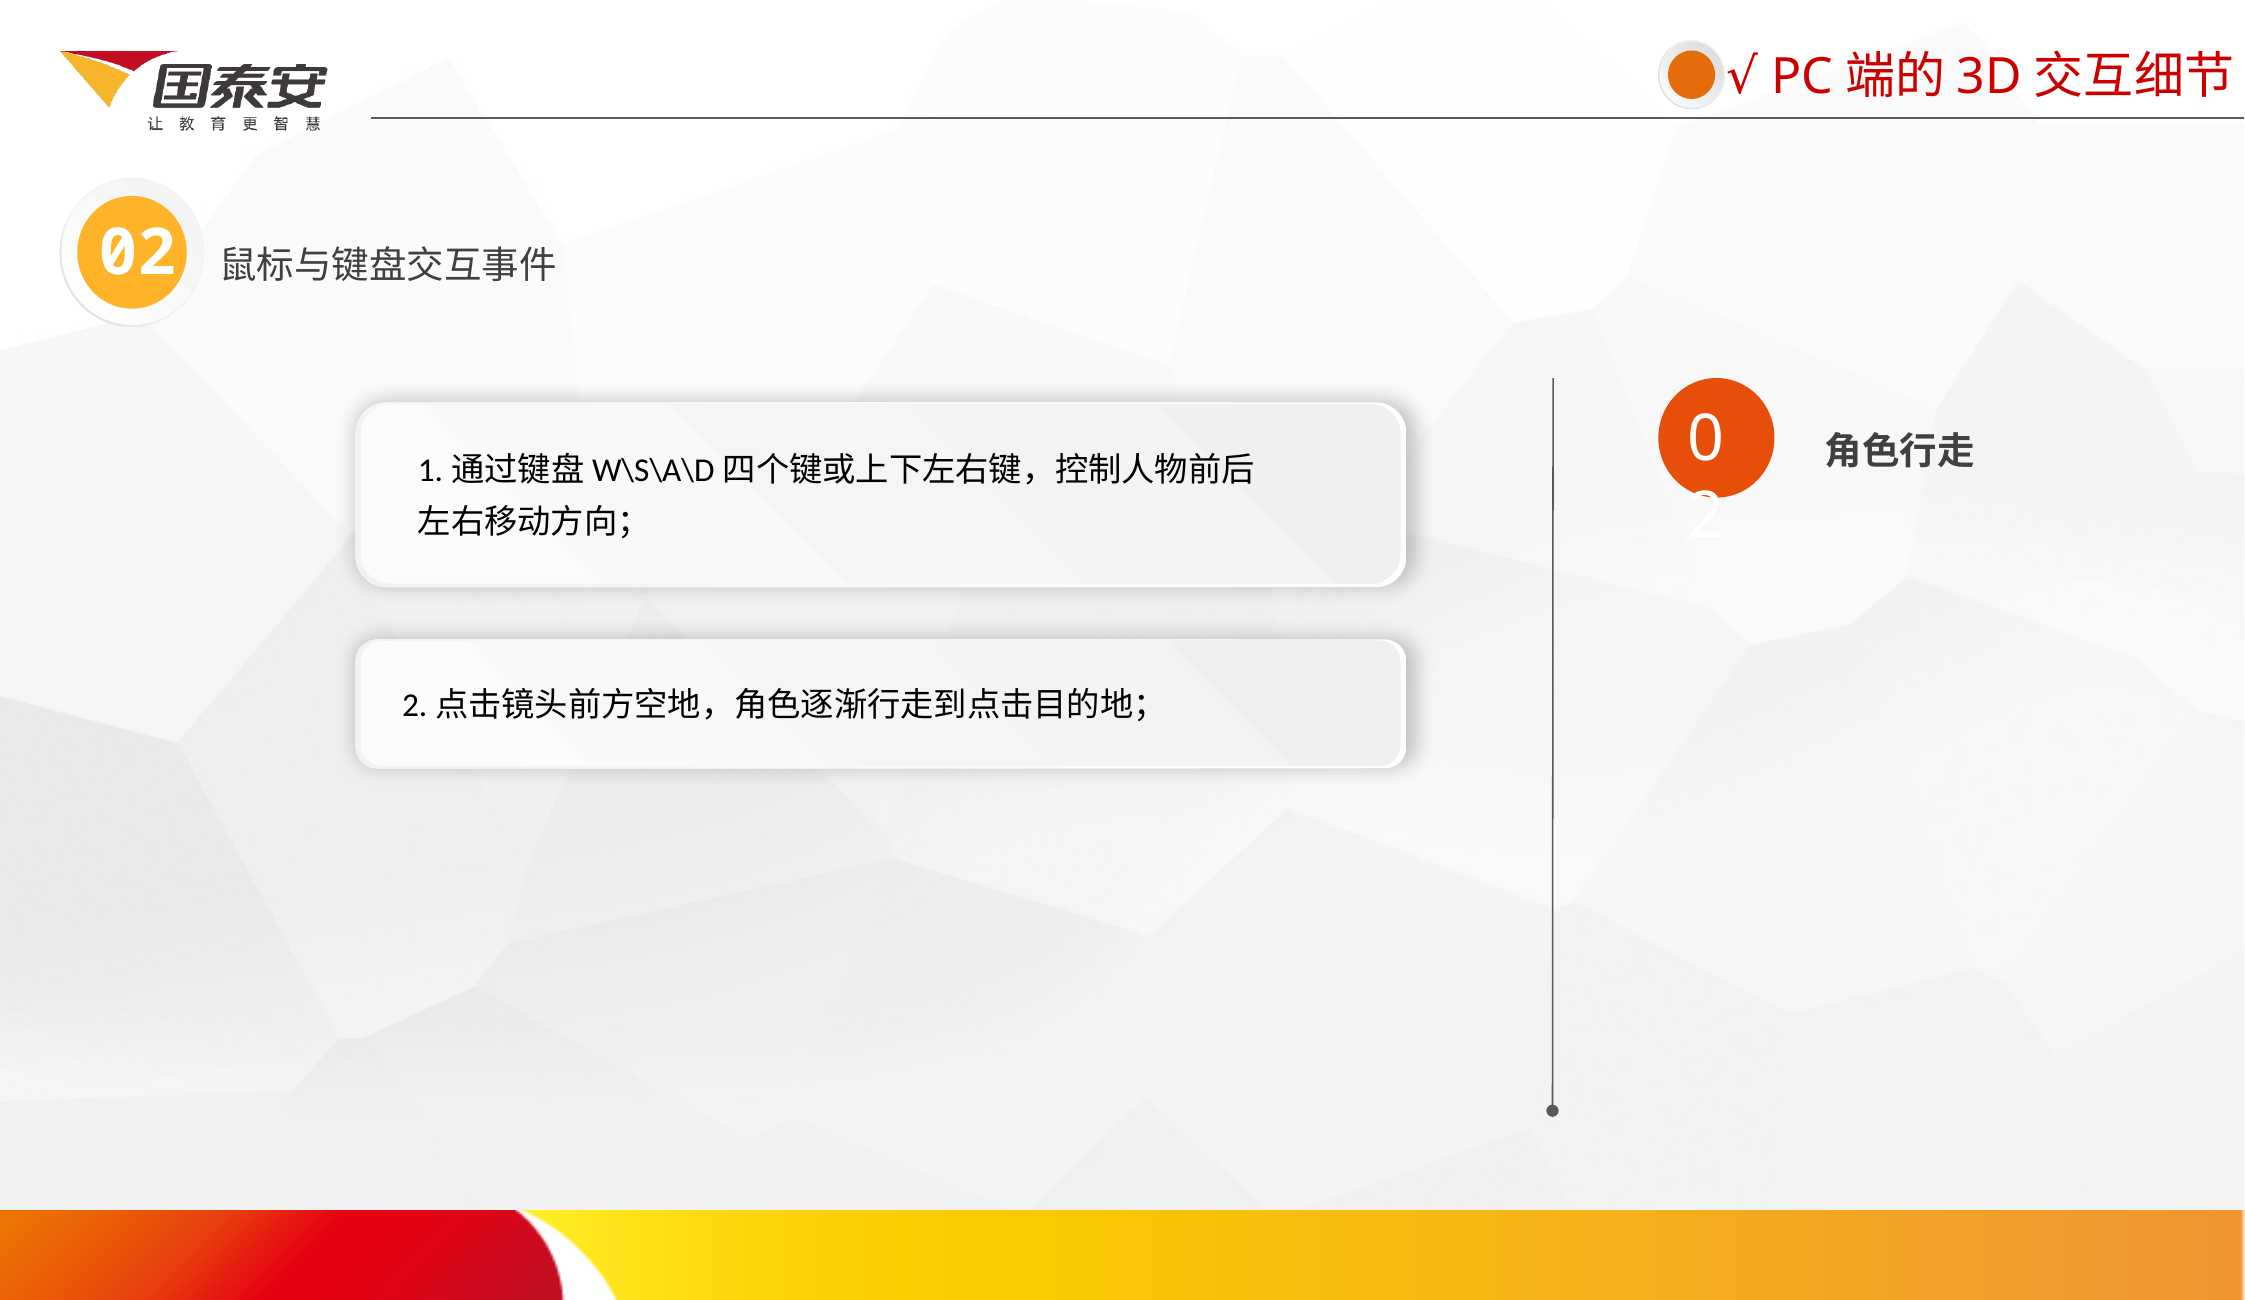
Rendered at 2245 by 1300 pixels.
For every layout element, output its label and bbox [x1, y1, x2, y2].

text_box [355, 402, 1407, 606]
picture [0, 0, 2245, 1300]
text_box [1658, 377, 2058, 498]
text_box [1657, 35, 2239, 117]
text_box [59, 177, 615, 328]
text_box [355, 639, 1407, 769]
